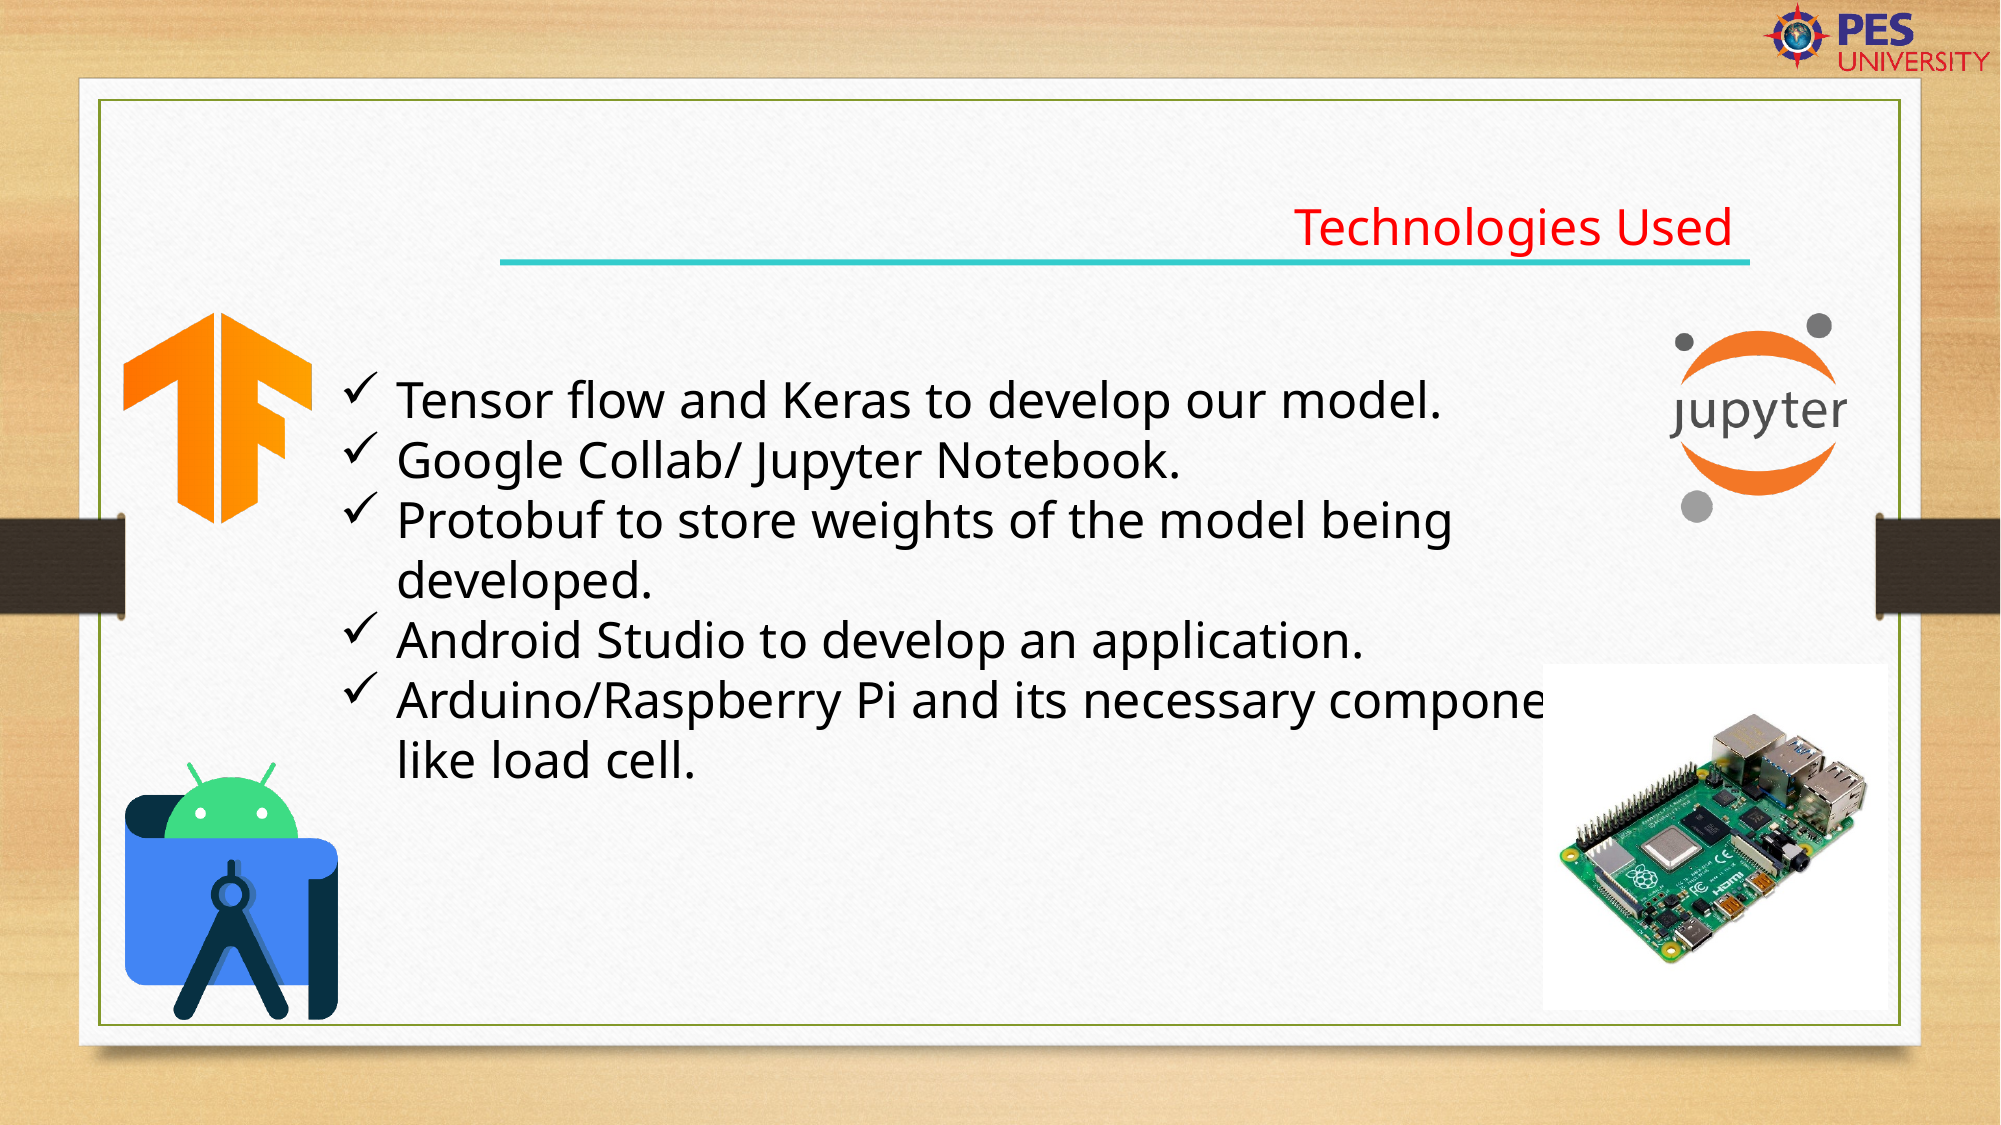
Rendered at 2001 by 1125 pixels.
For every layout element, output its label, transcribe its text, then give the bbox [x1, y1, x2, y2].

picture [0, 0, 2001, 1125]
text_box Technologies Used [474, 187, 1750, 264]
text_box Tensor flow and Keras to develop our model. Google Collab/ Jupyter Notebook. Protobuf to store weights of the model being developed. Android Studio to develop an application. Arduino/Raspberry Pi and its necessary components like load cell. [324, 360, 1713, 796]
